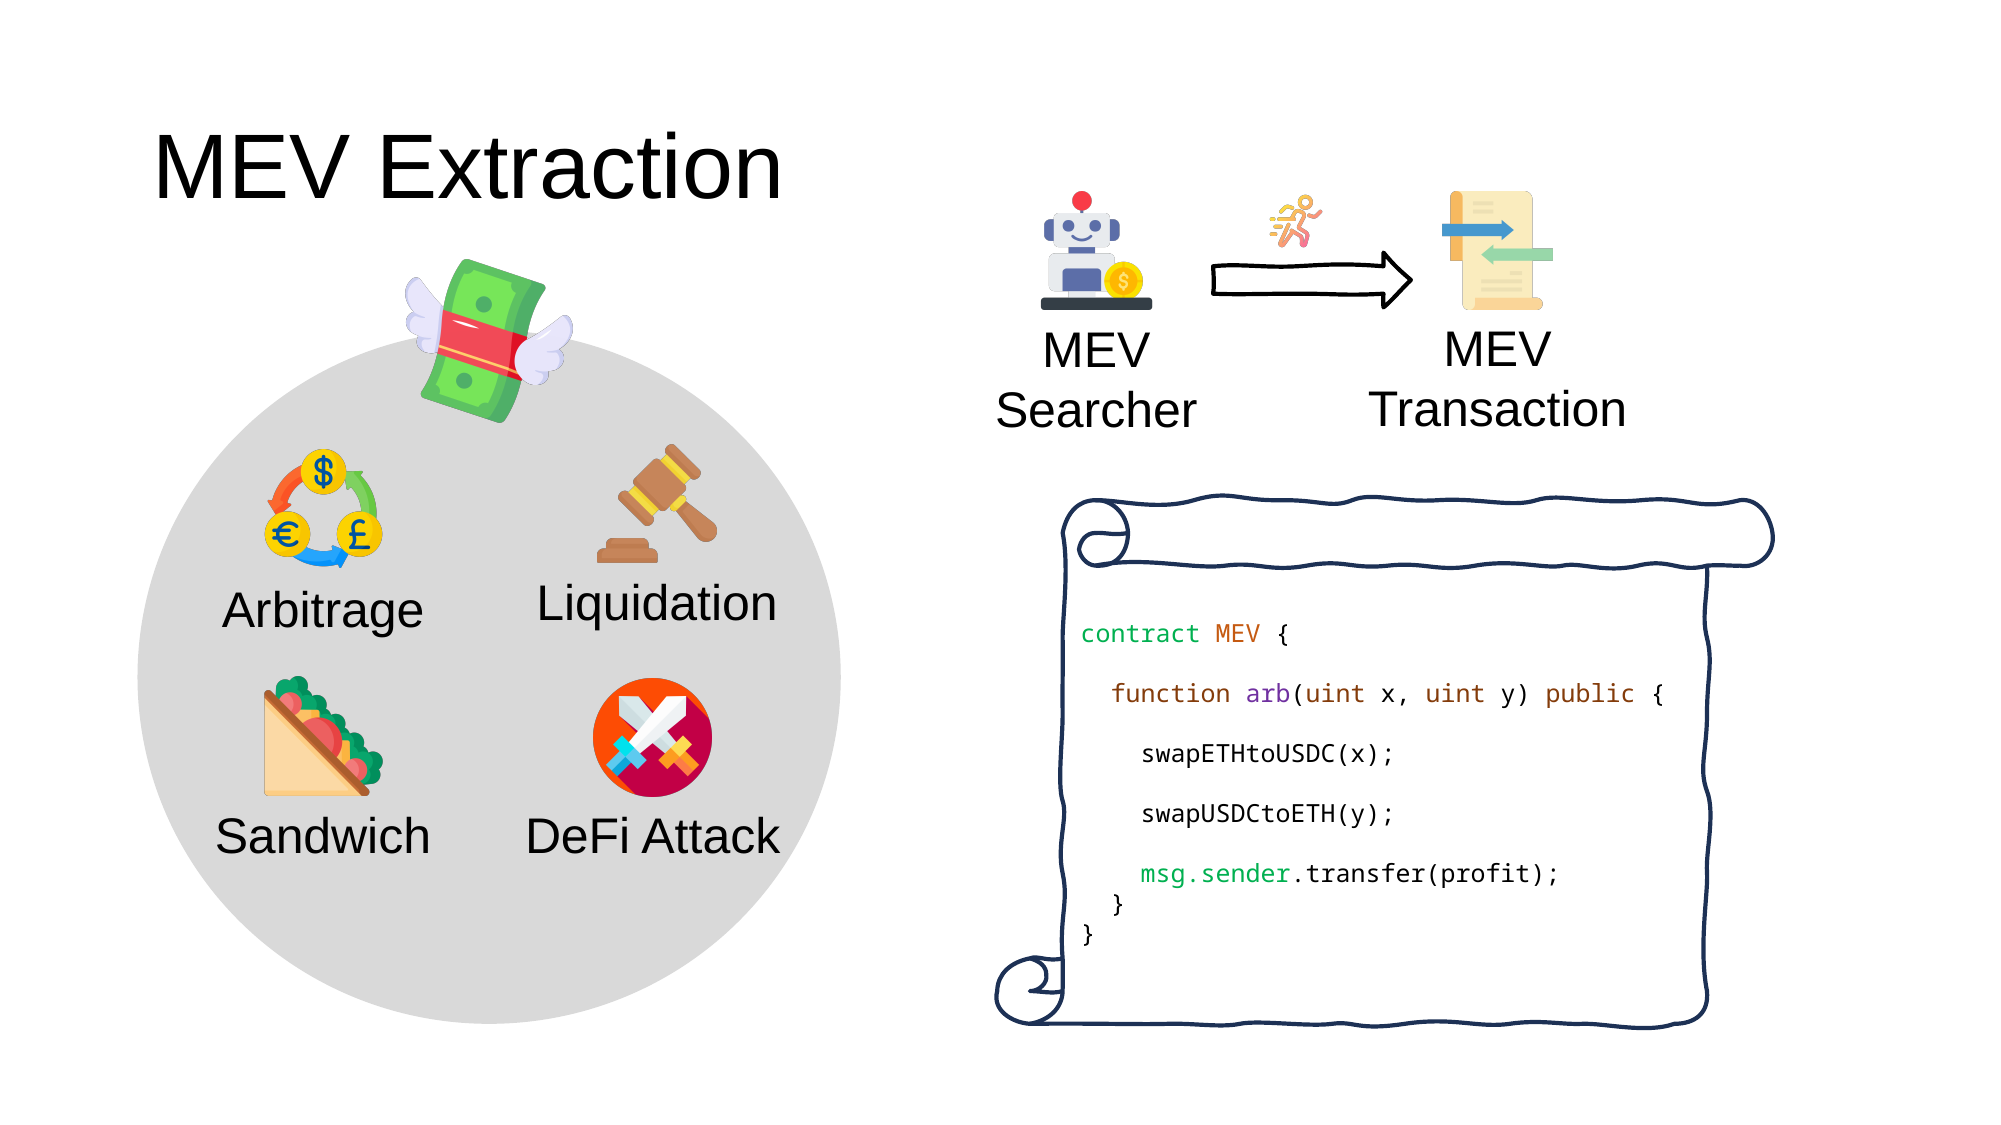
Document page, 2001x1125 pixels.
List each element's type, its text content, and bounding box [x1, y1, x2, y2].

title MEV Extraction [137, 59, 1863, 278]
picture [593, 678, 713, 797]
text_box DeFi Attack [510, 796, 796, 872]
picture [263, 448, 383, 568]
text_box MEV Transaction [1346, 308, 1649, 444]
picture [1266, 191, 1327, 251]
text_box contract MEV { function arb(uint x, uint y) public { swapETHtoUSDC(x); swapUSDCtoETH(y); msg.sender.transfer(profit); } } [1065, 610, 1705, 955]
text_box [1211, 278, 1413, 308]
text_box MEV Searcher [976, 309, 1217, 445]
picture [263, 676, 384, 796]
picture [1438, 191, 1557, 310]
text_box Arbitrage [206, 570, 440, 645]
text_box [994, 493, 1775, 1031]
picture [400, 252, 578, 430]
text_box [135, 340, 843, 1026]
text_box Liquidation [521, 562, 793, 638]
picture [597, 444, 717, 563]
picture [1036, 191, 1156, 310]
text_box Sandwich [199, 796, 446, 872]
